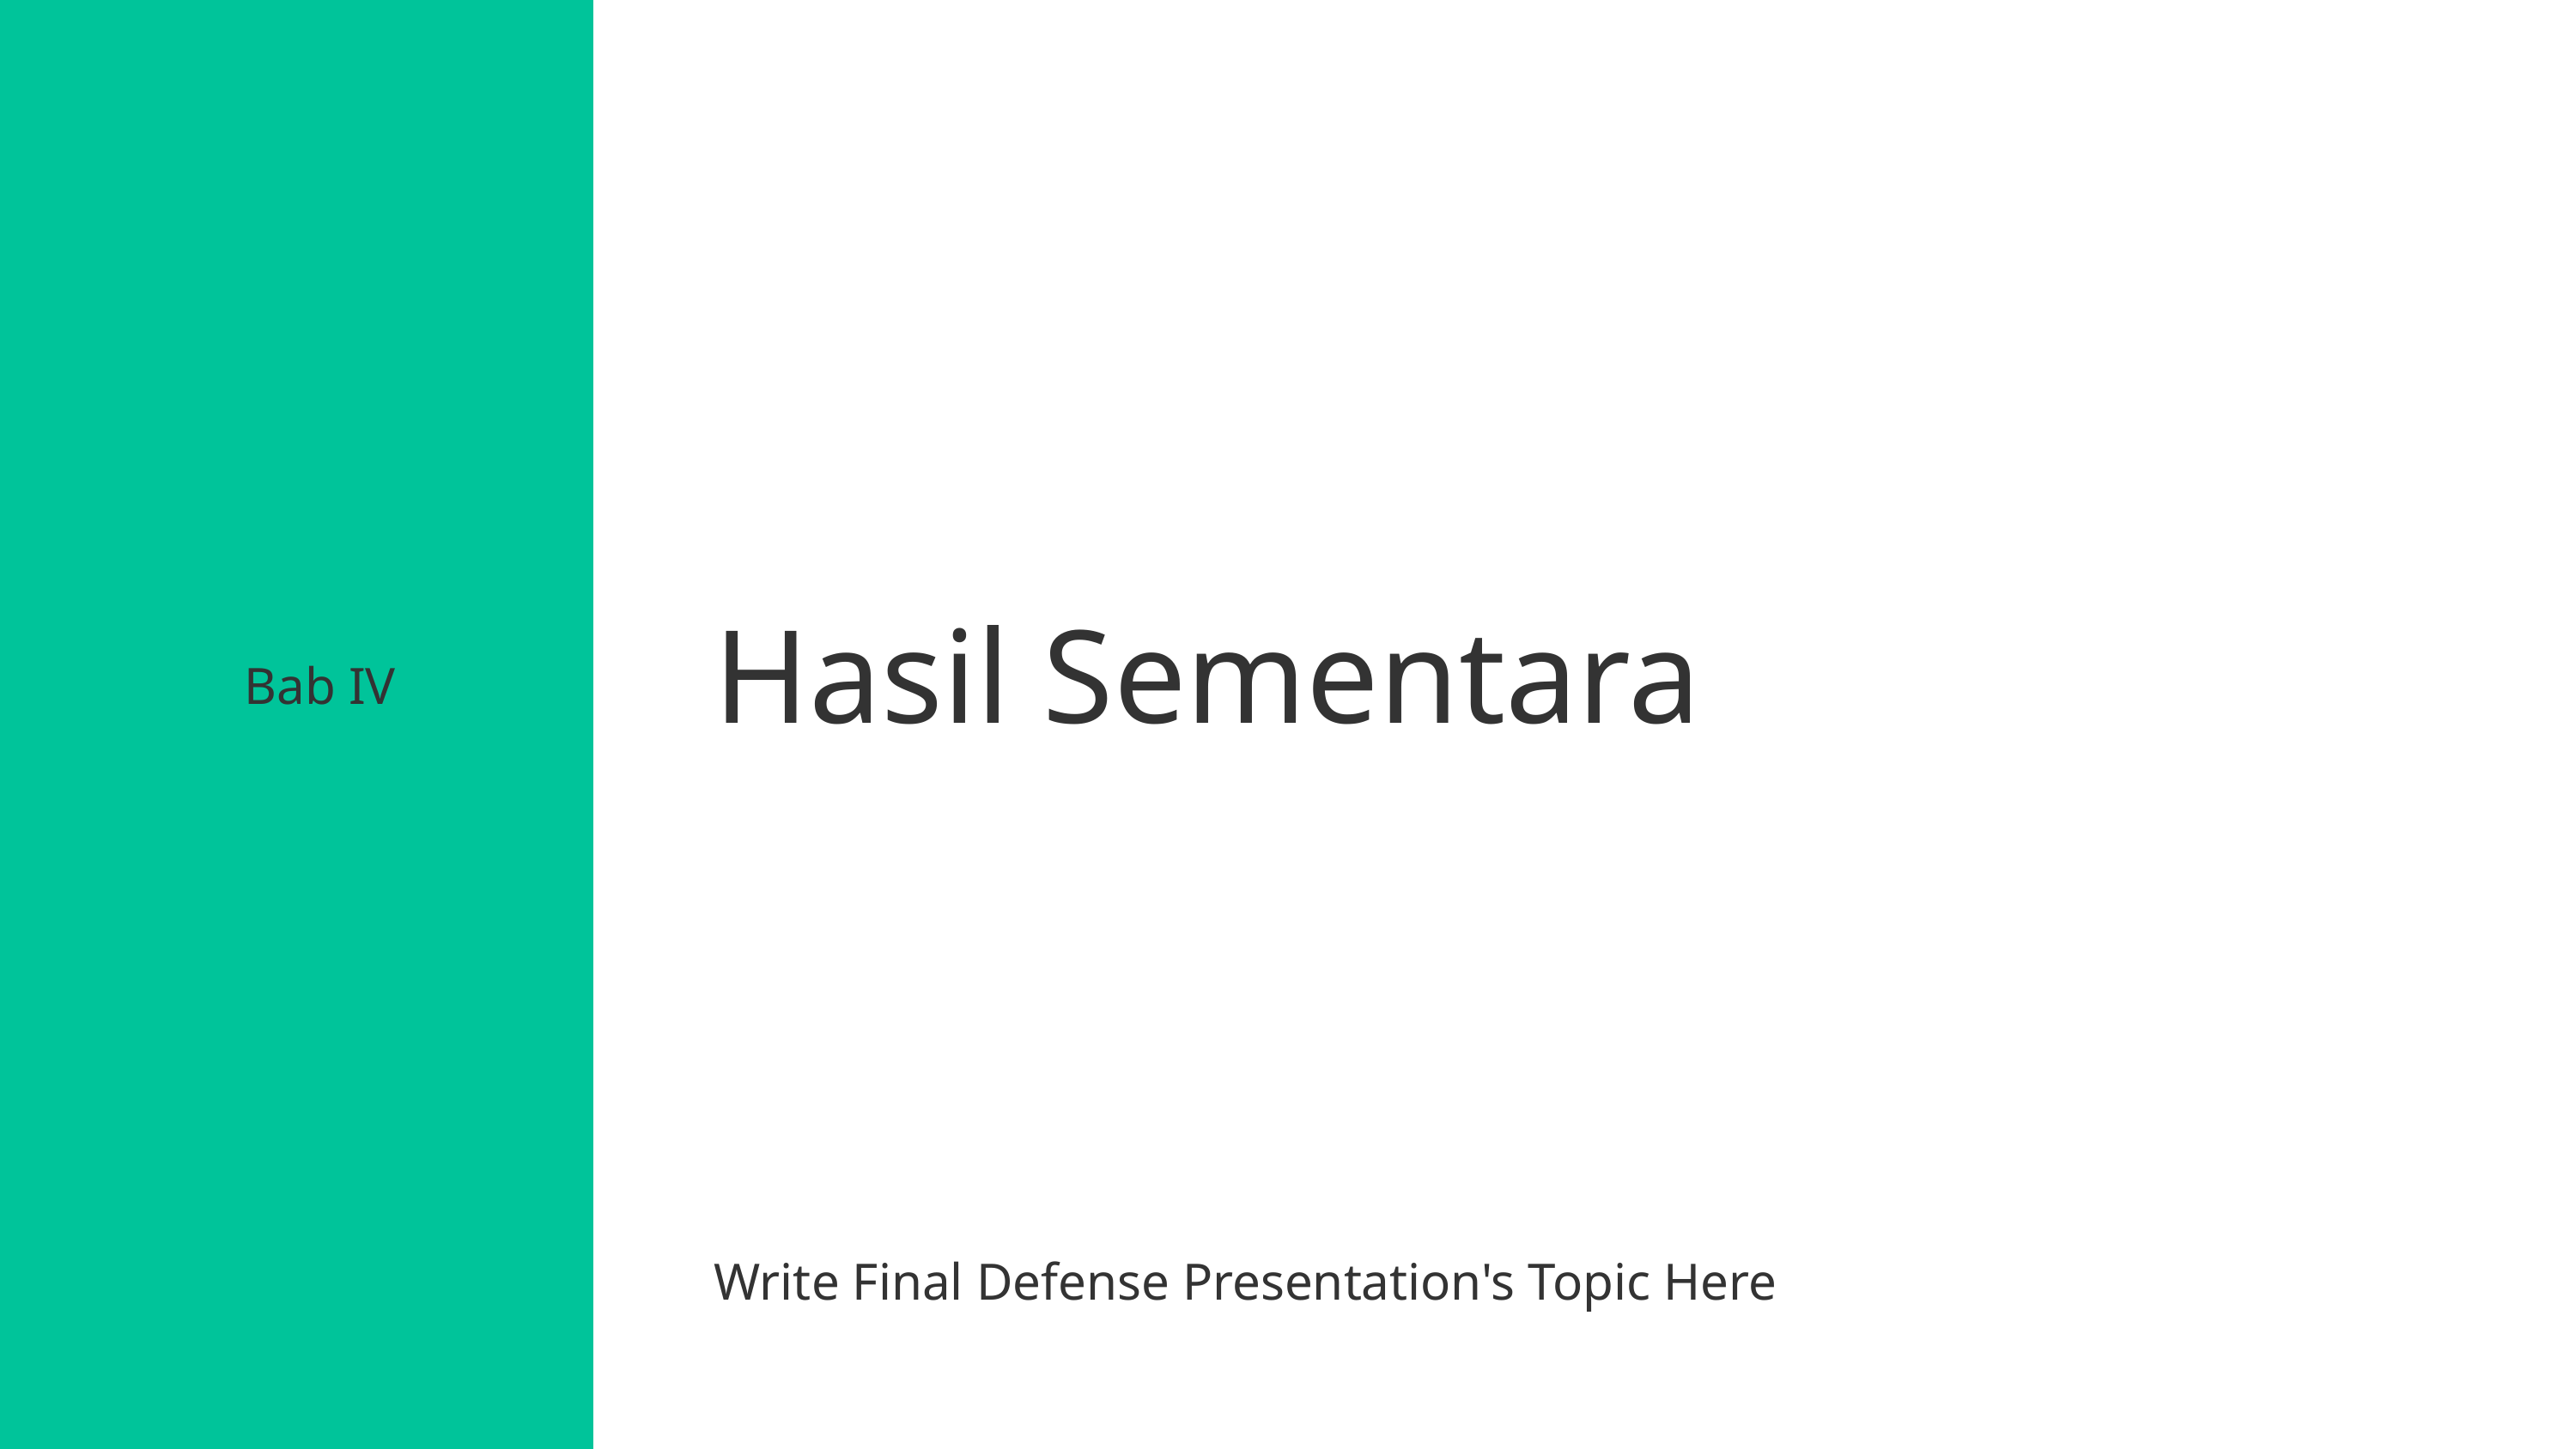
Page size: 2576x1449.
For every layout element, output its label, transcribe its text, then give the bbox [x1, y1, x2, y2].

text_box Hasil Sementara [714, 594, 2432, 749]
text_box Write Final Defense Presentation's Topic Here [714, 1229, 1996, 1310]
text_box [0, 0, 594, 1449]
